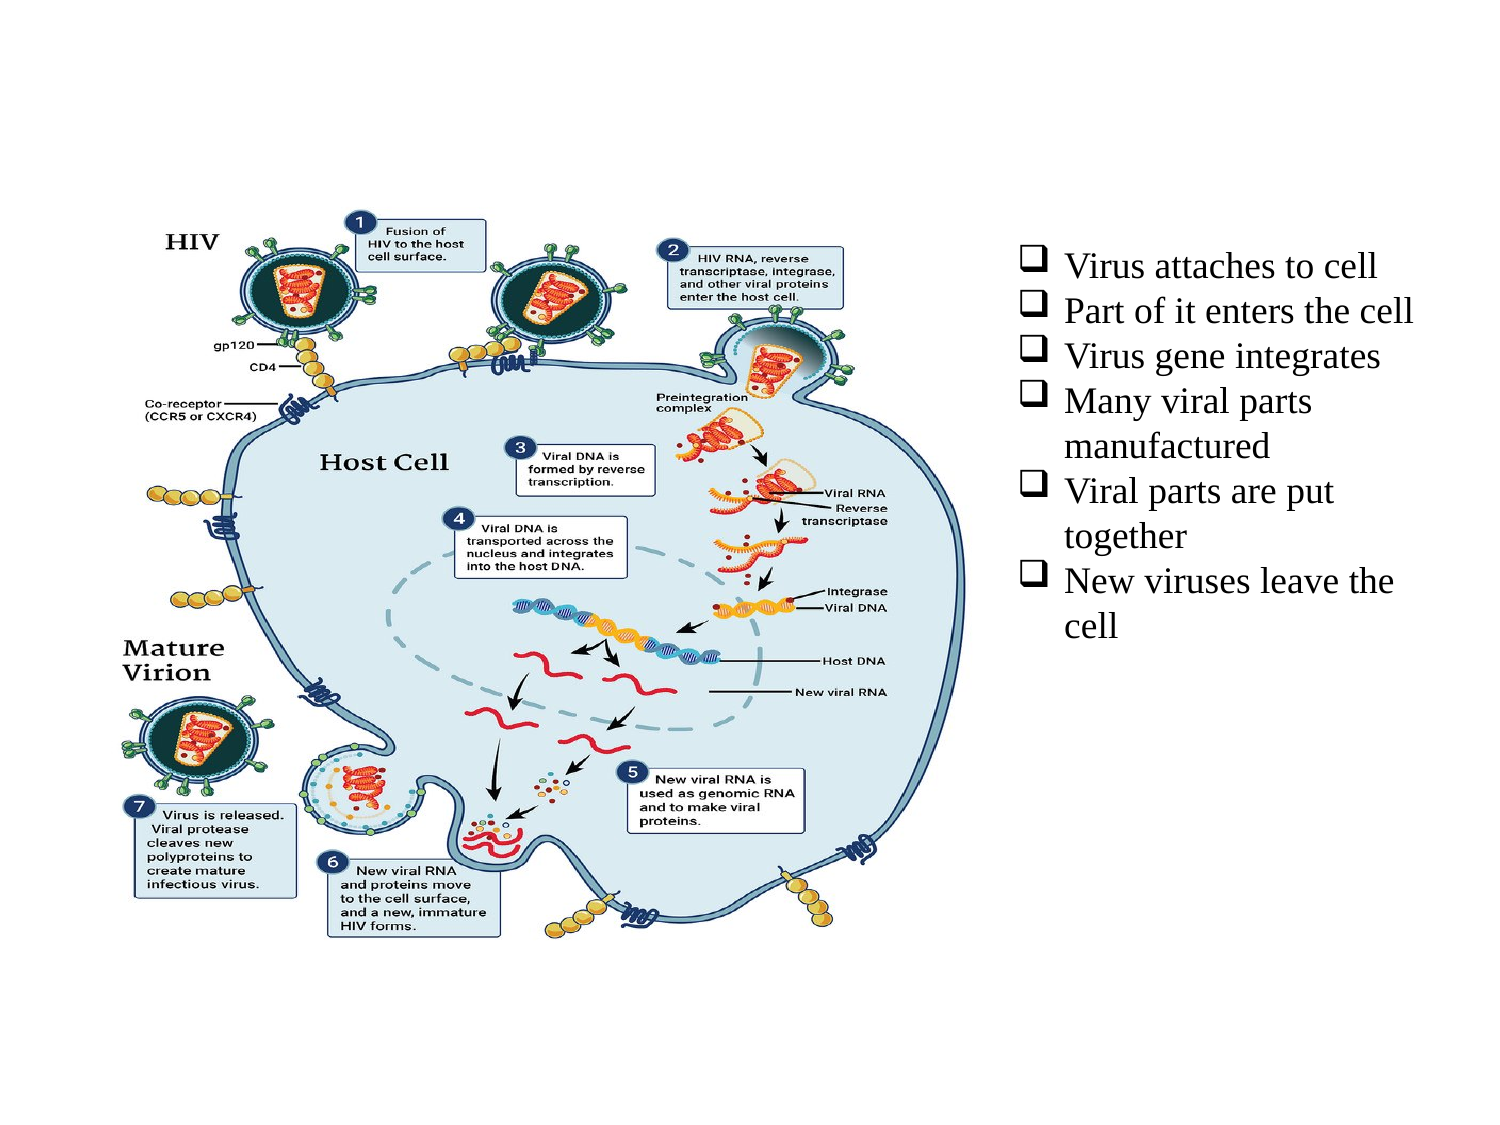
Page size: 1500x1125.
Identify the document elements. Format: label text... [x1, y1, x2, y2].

text_box Virus attaches to cell Part of it enters the cell Virus gene integrates Many viral parts manufactured Viral parts are put together New viruses leave the cell [1002, 233, 1463, 653]
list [103, 181, 985, 977]
